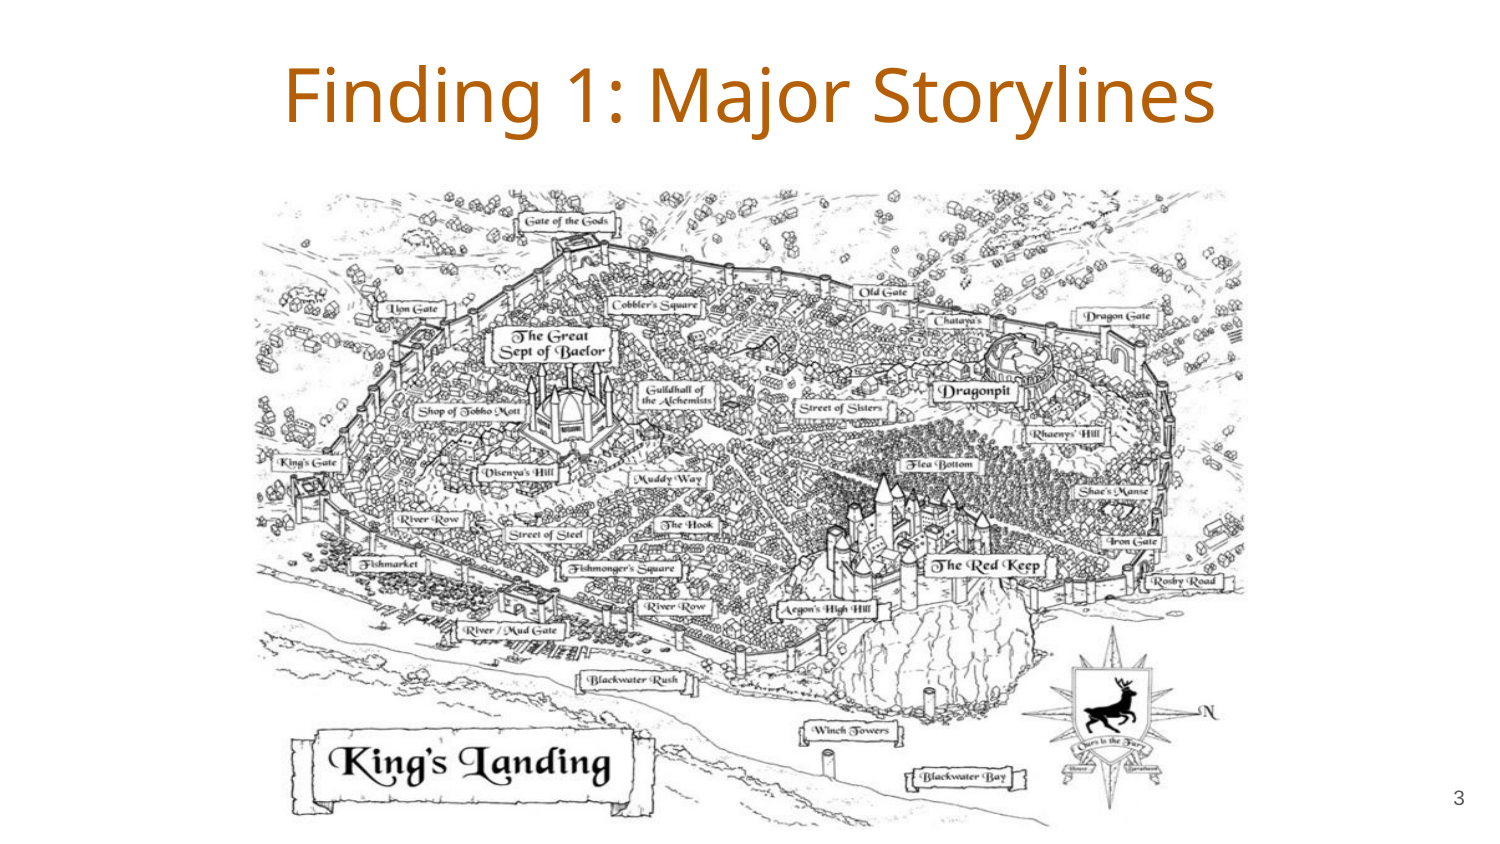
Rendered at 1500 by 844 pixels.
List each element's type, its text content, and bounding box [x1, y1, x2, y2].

picture [252, 184, 1248, 830]
slide_number ‹#› [1389, 764, 1480, 830]
title Finding 1: Major Storylines [51, 32, 1449, 127]
